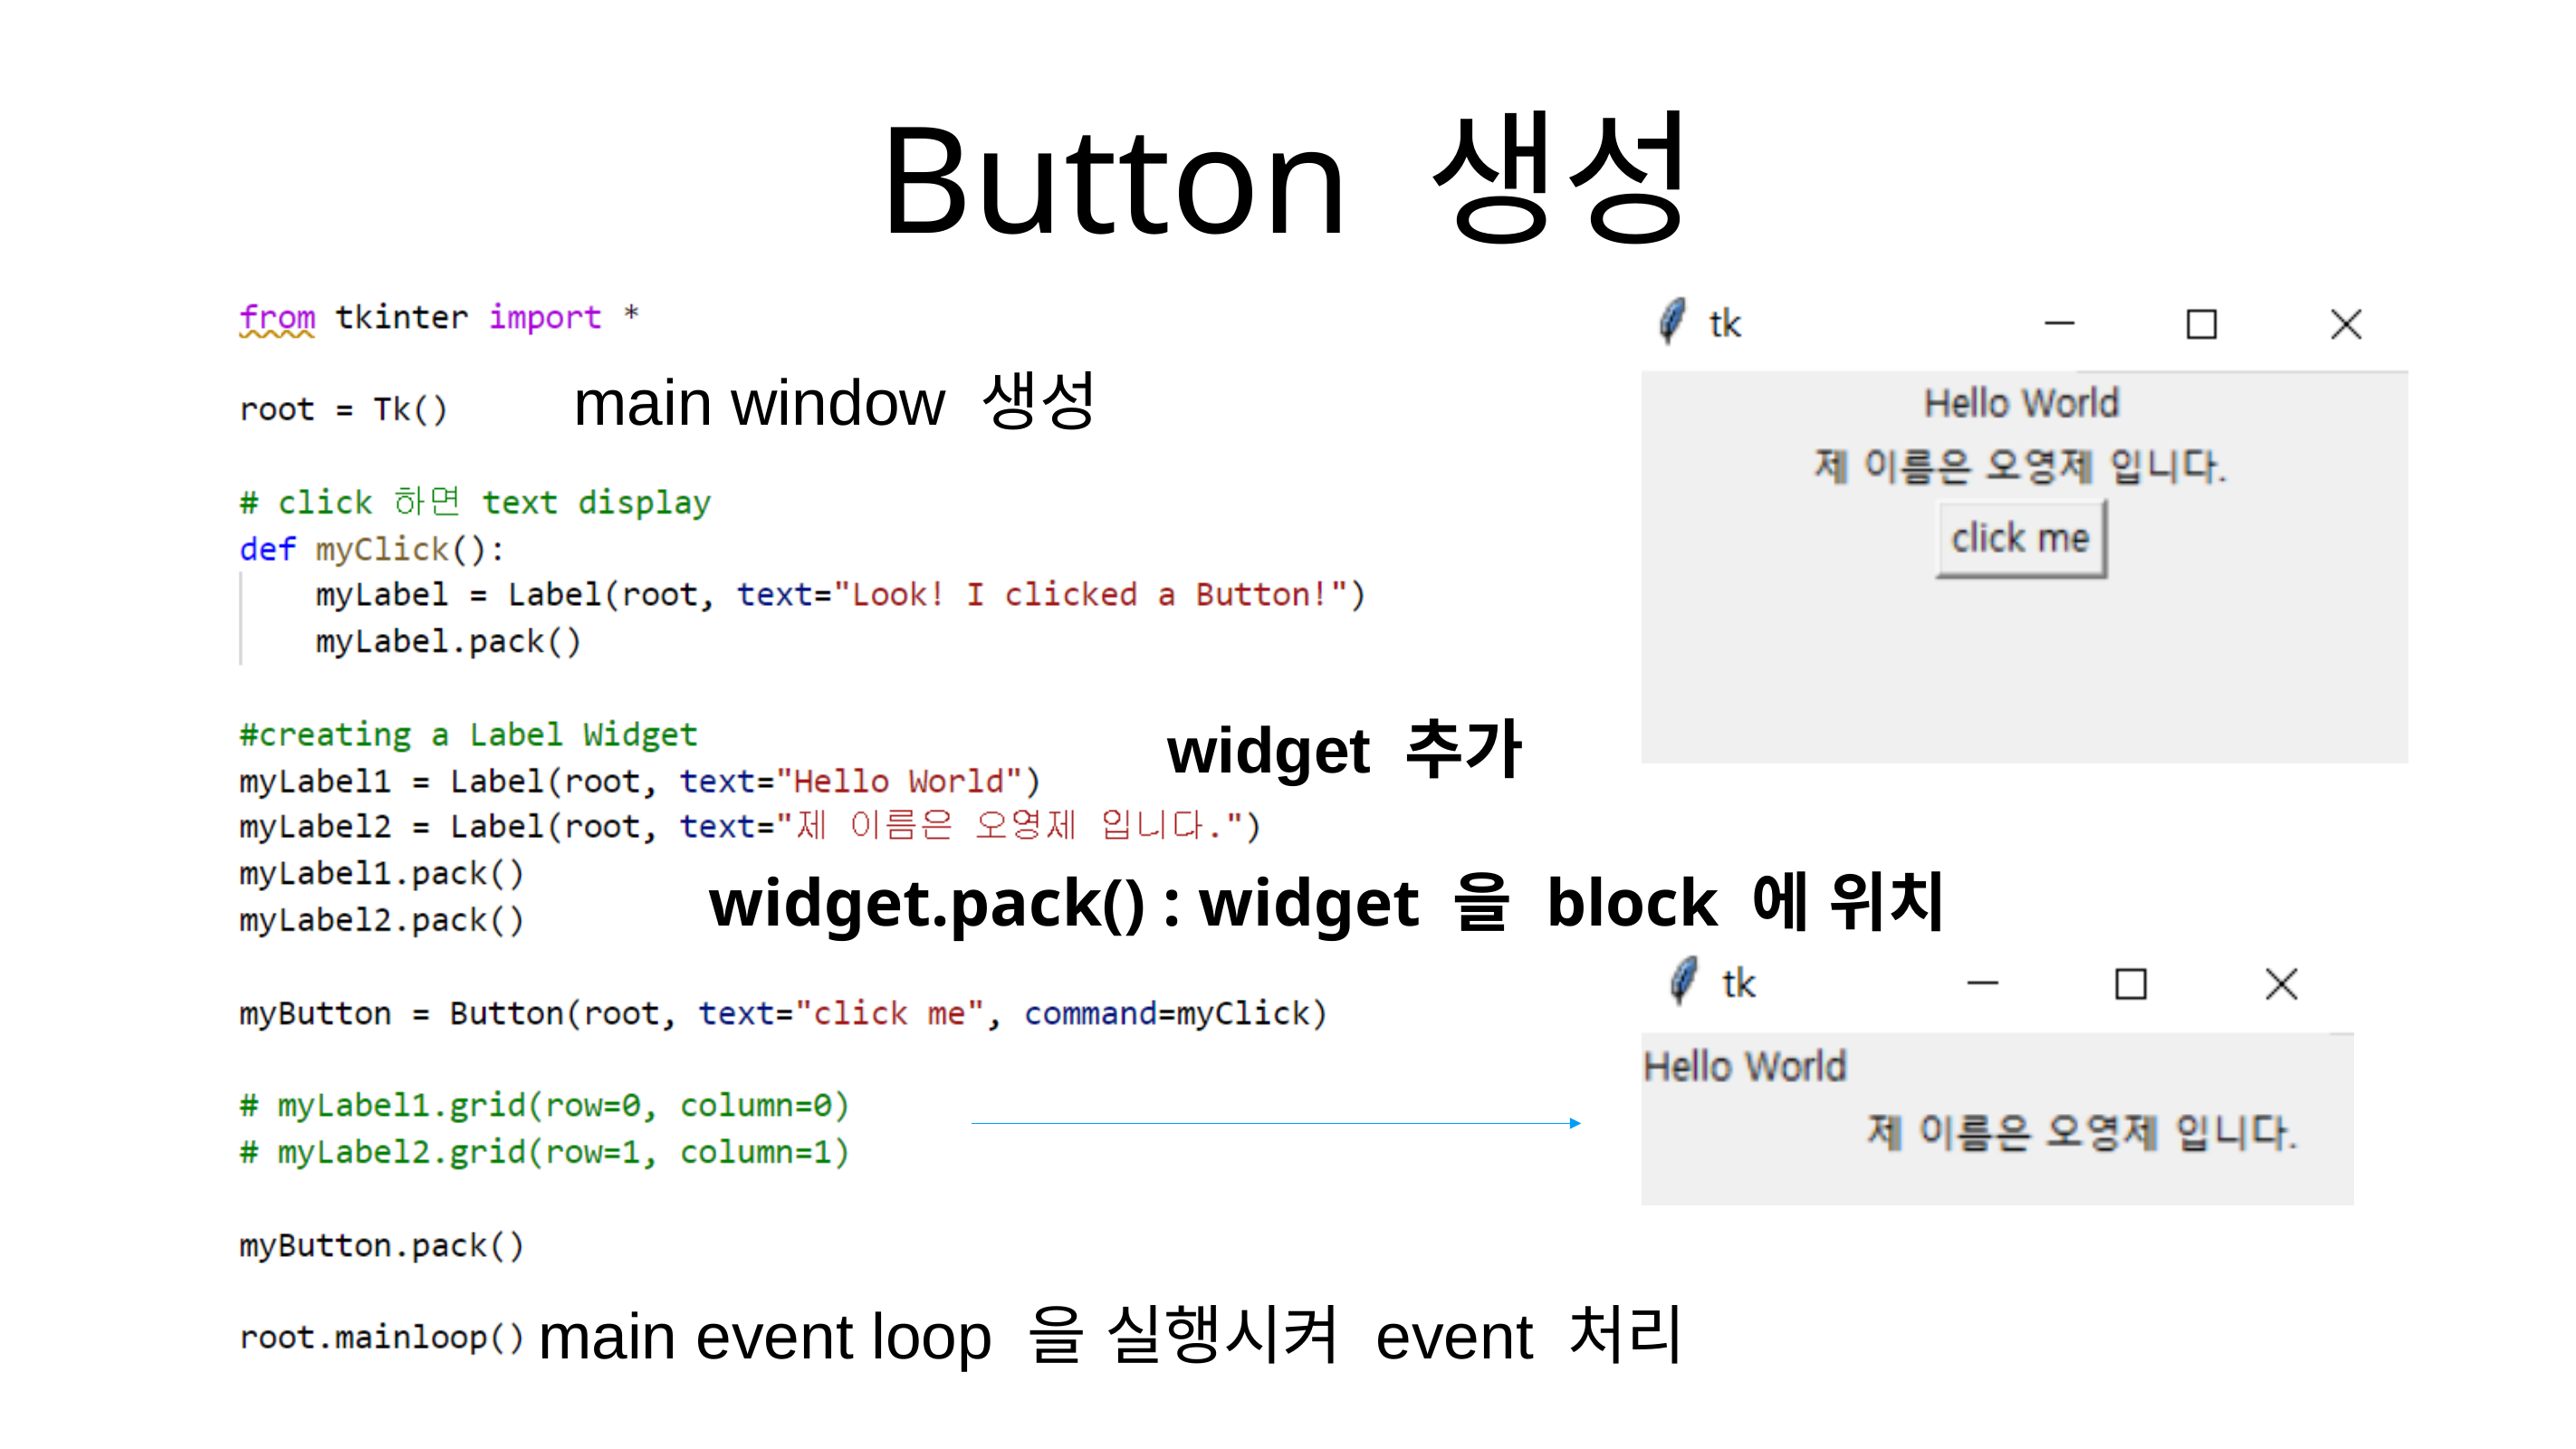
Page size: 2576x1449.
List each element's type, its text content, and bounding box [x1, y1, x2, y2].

text_box widget.pack() : widget 을 block 에 위치 [1386, 854, 1961, 945]
text_box main event loop 을 실행시켜 event 처리 [524, 1288, 1700, 1379]
picture [1641, 946, 2354, 1205]
picture [221, 292, 1386, 1357]
text_box widget 추가 [1386, 702, 1537, 793]
picture [1641, 290, 2408, 764]
title Button 생성 [177, 76, 2399, 272]
